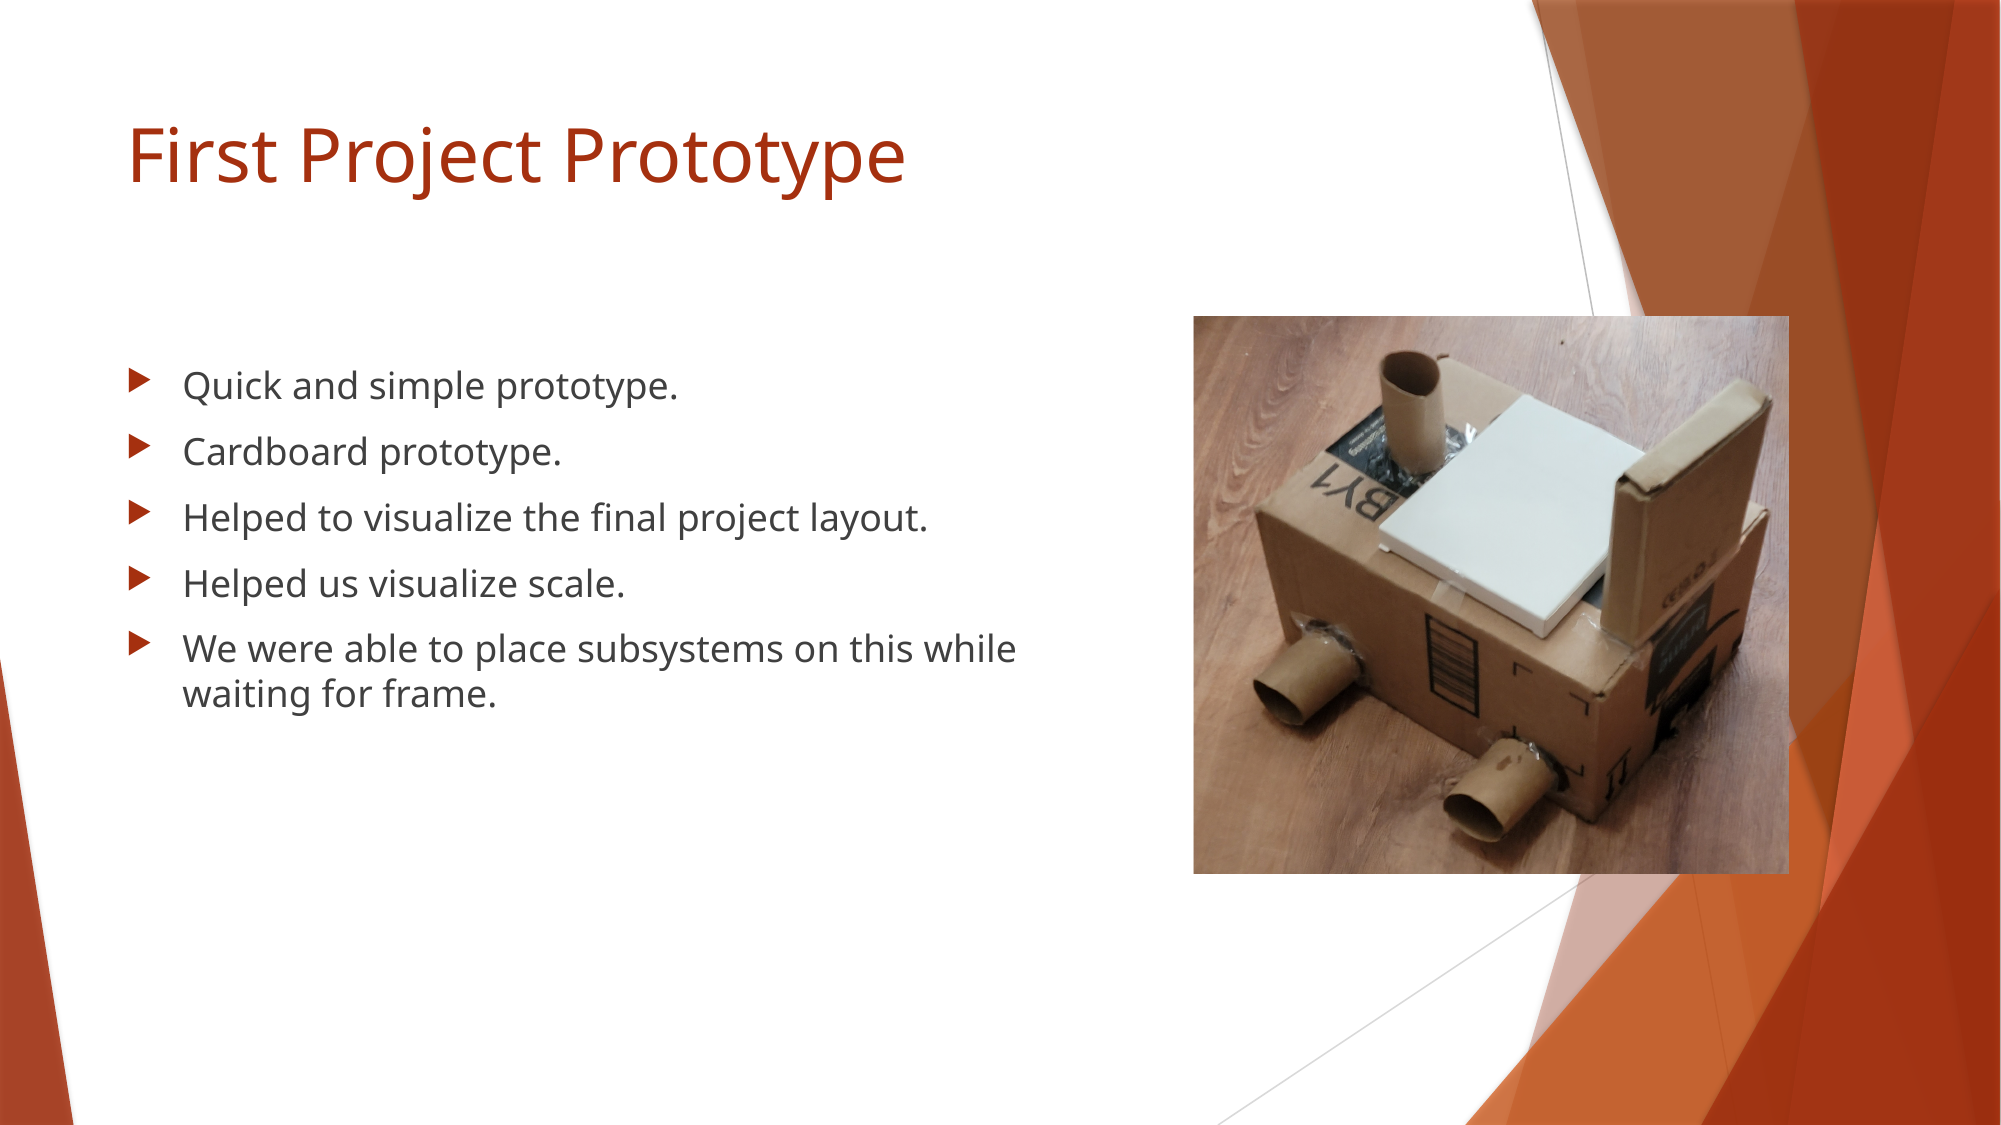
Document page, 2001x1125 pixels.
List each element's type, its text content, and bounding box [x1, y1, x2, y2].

picture [1194, 296, 1789, 894]
list Quick and simple prototype. Cardboard prototype. Helped to visualize the final project layout. Helped us visualize scale. We were able to place subsystems on this while waiting for frame. [111, 354, 1052, 992]
title First Project Prototype [111, 99, 1522, 317]
